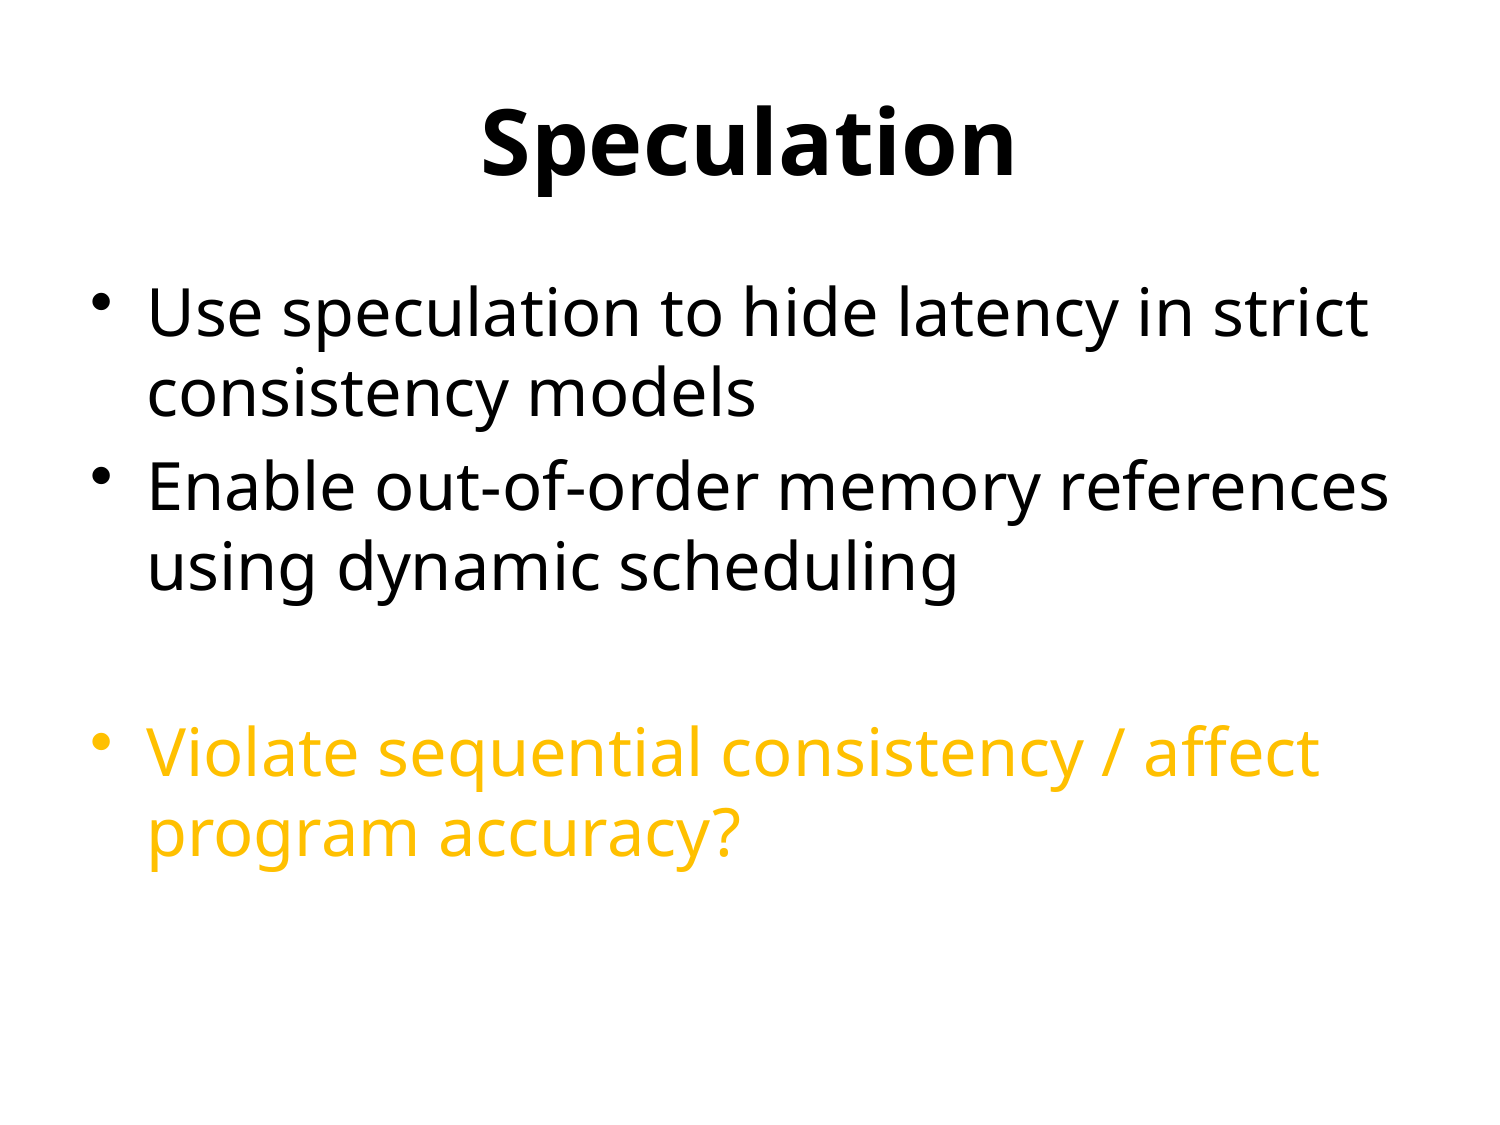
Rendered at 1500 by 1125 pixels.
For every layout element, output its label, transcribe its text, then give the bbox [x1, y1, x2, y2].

list Use speculation to hide latency in strict consistency models Enable out-of-order memory references using dynamic scheduling Violate sequential consistency / affect program accuracy? [75, 262, 1500, 1125]
title Speculation [0, 45, 1500, 233]
